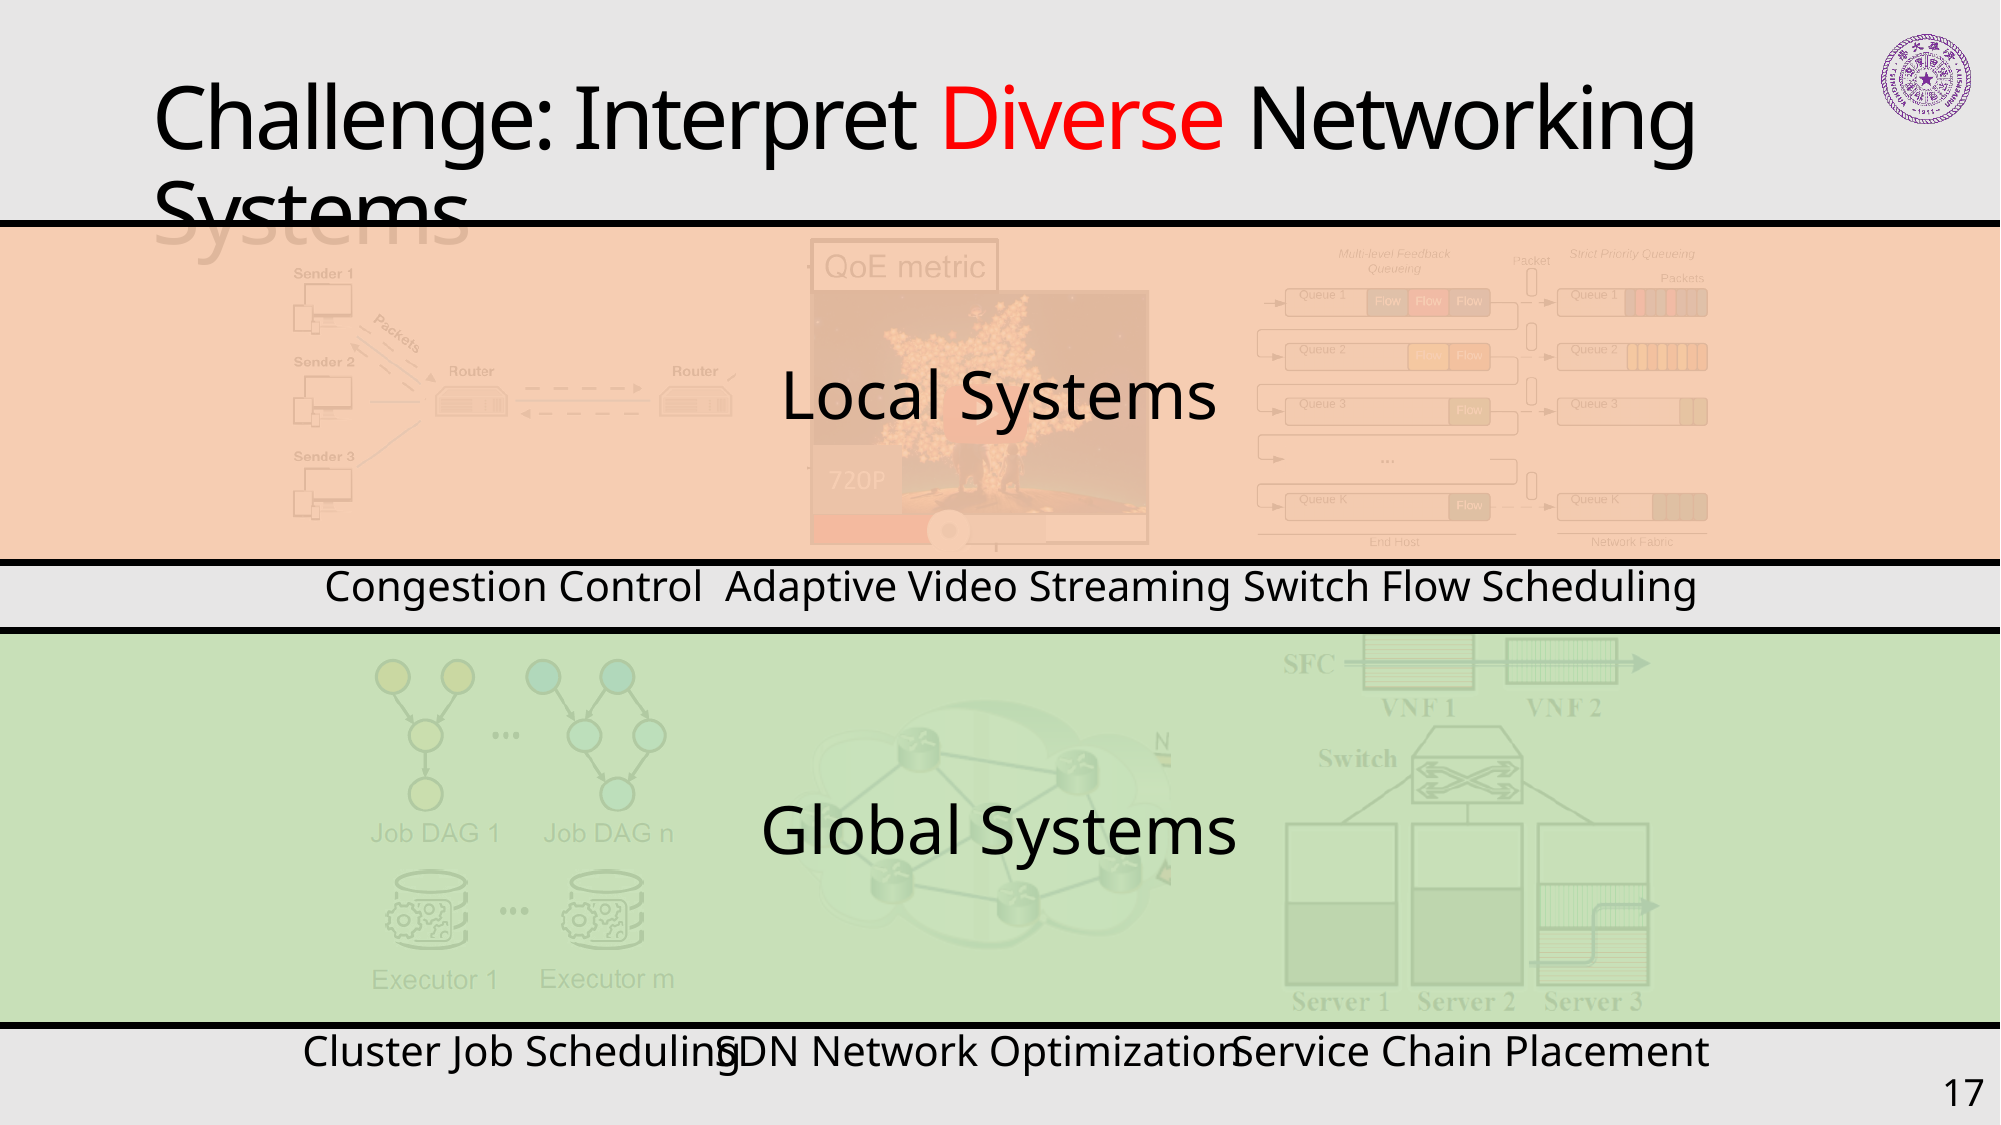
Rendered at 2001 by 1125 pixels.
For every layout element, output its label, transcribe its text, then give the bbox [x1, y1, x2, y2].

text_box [1255, 248, 1709, 618]
text_box Local Systems [0, 222, 2000, 563]
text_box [745, 238, 1212, 618]
text_box Global Systems [0, 629, 2000, 1026]
picture [1881, 34, 1971, 124]
slide_number 17 [1550, 1064, 2000, 1125]
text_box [737, 680, 1220, 1084]
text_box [1250, 632, 1691, 1083]
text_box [318, 652, 727, 1084]
title Challenge: Interpret Diverse Networking Systems [137, 59, 1863, 222]
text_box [292, 268, 736, 619]
